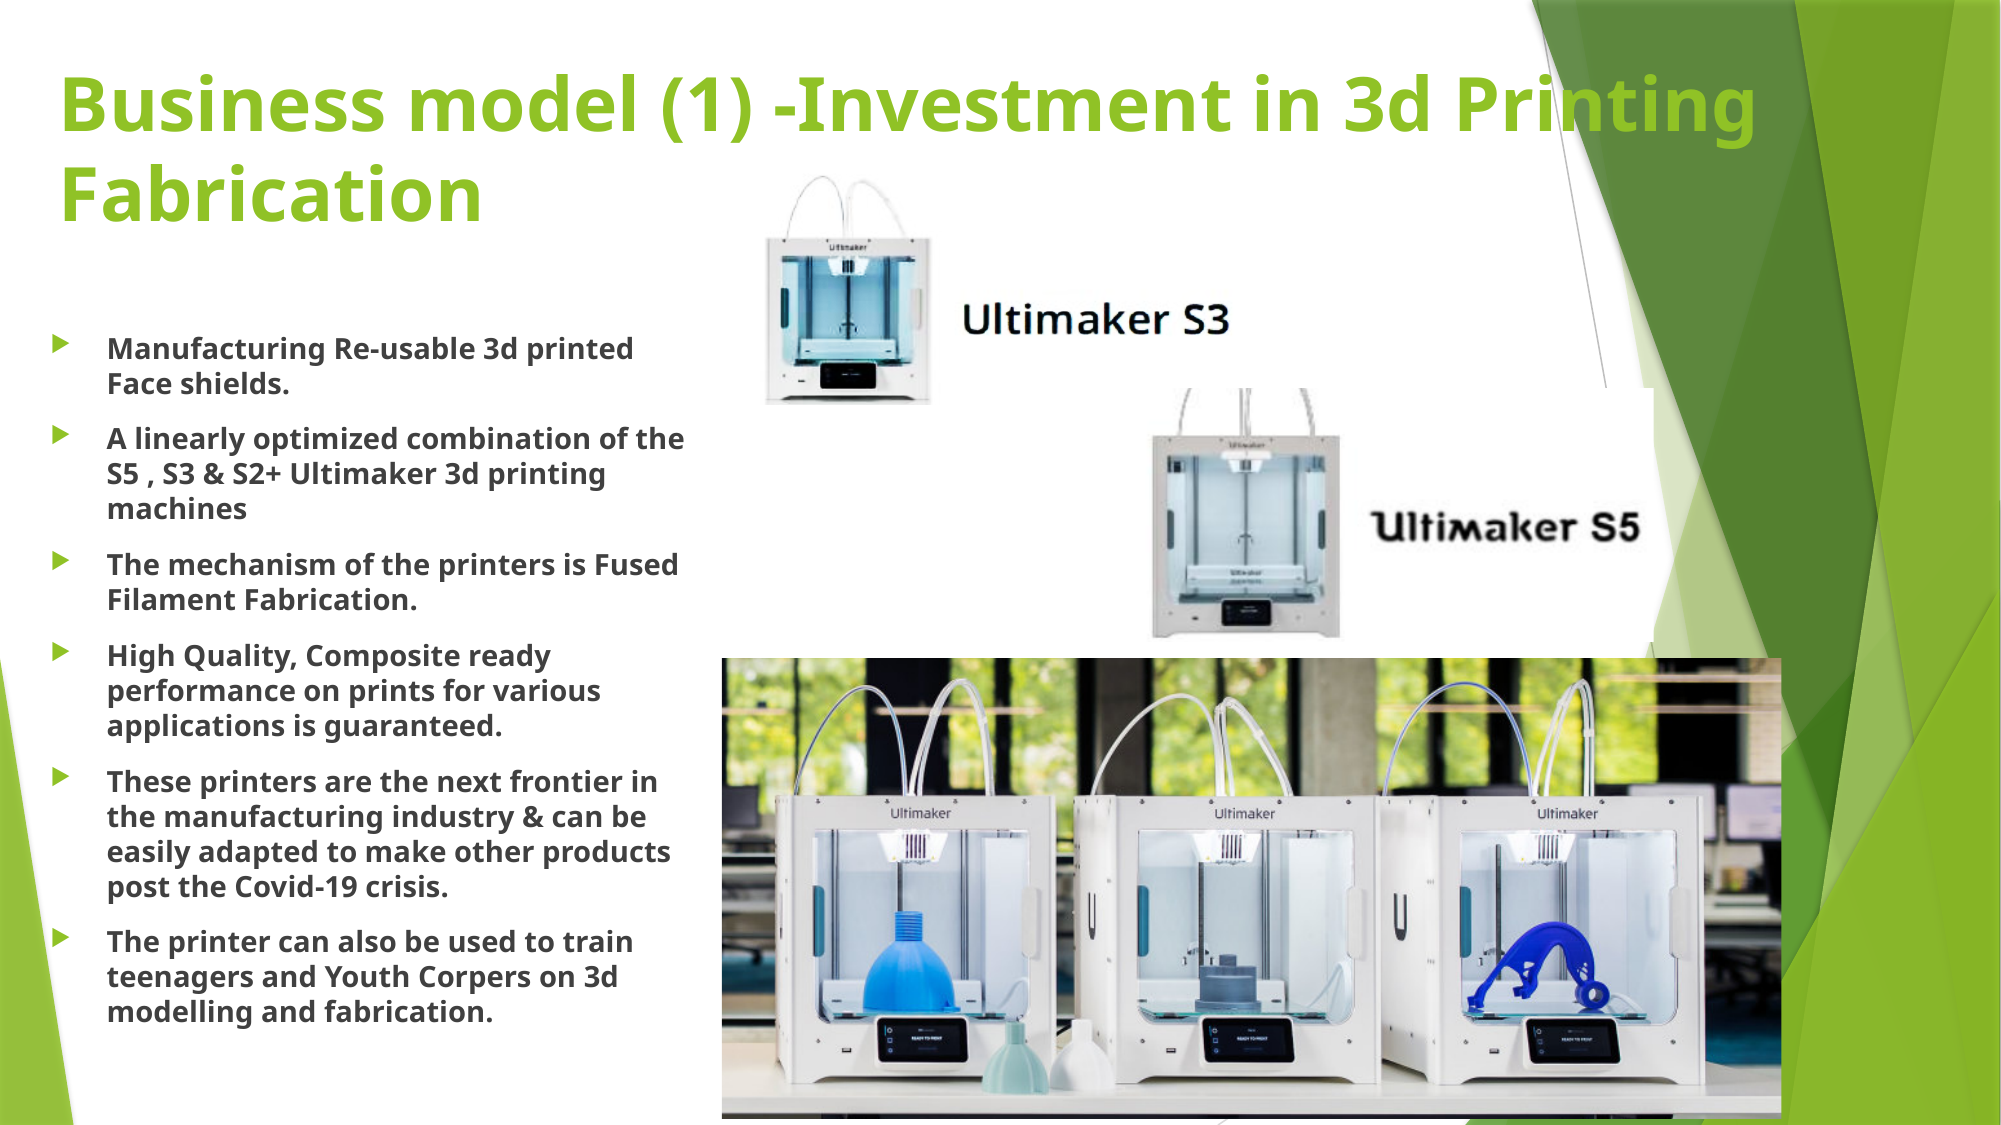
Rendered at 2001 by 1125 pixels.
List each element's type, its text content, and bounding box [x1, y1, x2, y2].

picture [721, 658, 1782, 1120]
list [717, 172, 1235, 405]
list Manufacturing Re-usable 3d printed Face shields. A linearly optimized combination of the S5 , S3 & S2+ Ultimaker 3d printing machines The mechanism of the printers is Fused Filament Fabrication. High Quality, Composite ready performance on prints for various applications is guaranteed. These printers are the next frontier in the manufacturing industry & can be easily adapted to make other products post the Covid-19 crisis. The printer can also be used to train teenagers and Youth Corpers on 3d modelling and fabrication. [35, 266, 722, 904]
picture [1119, 387, 1655, 643]
title Business model (1) -Investment in 3d Printing Fabrication [43, 49, 1782, 267]
